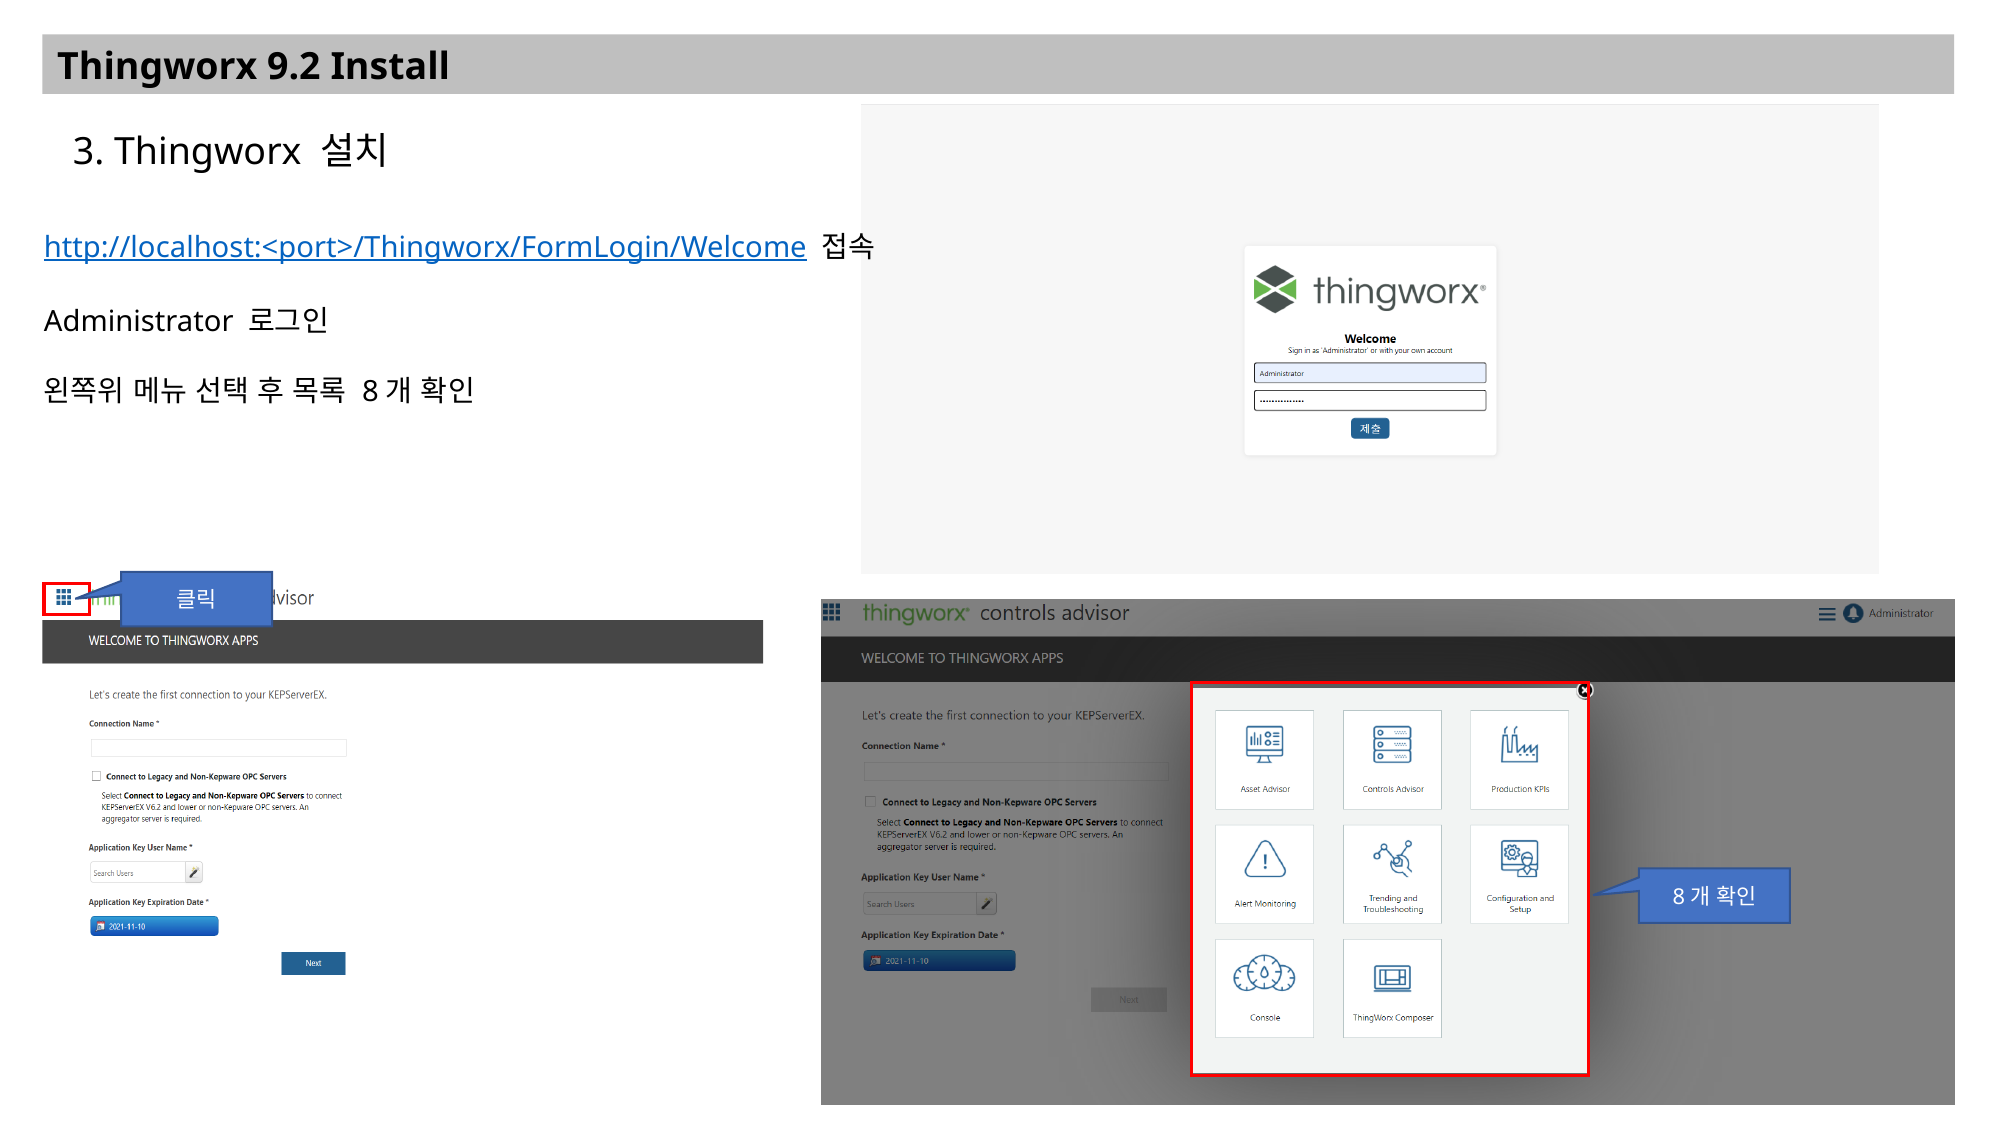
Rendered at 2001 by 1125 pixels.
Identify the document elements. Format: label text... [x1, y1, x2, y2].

text_box Thingworx 9.2 Install [42, 34, 1955, 94]
picture [821, 599, 1955, 1105]
text_box http://localhost:<port>/Thingworx/FormLogin/Welcome 접속 Administrator 로그인 왼쪽위 메뉴 선택 후 목록 8개 확인 [29, 220, 861, 415]
picture [42, 579, 764, 1092]
text_box 3. Thingworx 설치 [58, 119, 405, 179]
picture [861, 101, 1879, 574]
text_box 클릭 [120, 570, 274, 579]
